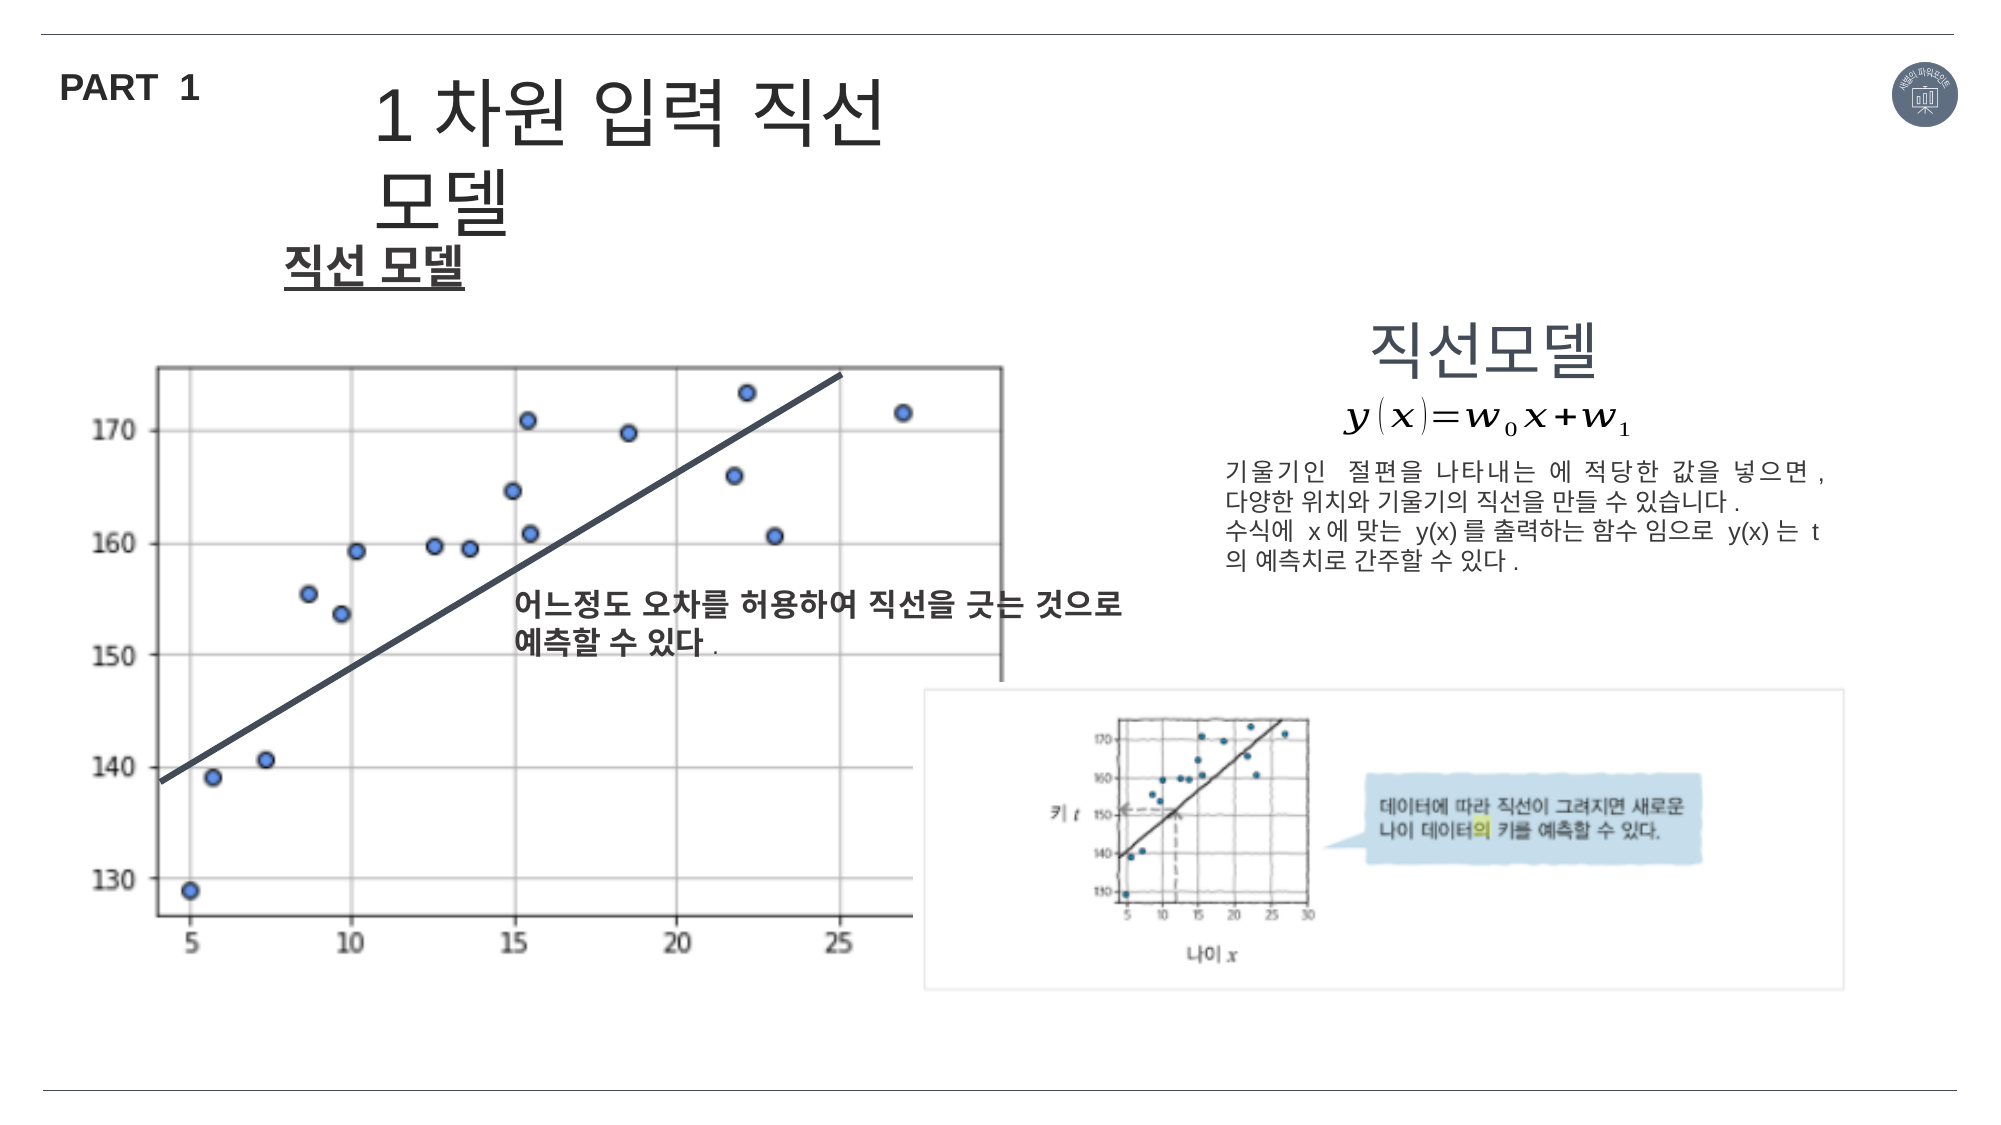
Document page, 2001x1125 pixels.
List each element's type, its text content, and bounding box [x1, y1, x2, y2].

text_box 어느정도 오차를 허용하여 직선을 긋는 것으로 예측할 수 있다. [1029, 578, 1139, 668]
picture [74, 347, 1854, 999]
picture [1892, 62, 1958, 127]
text_box 직선모델 [1353, 304, 1614, 395]
text_box 1차원 입력 직선 모델 [358, 59, 1061, 255]
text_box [160, 374, 842, 783]
text_box 직선 모델 [268, 230, 480, 301]
text_box PART 1 [44, 55, 235, 116]
